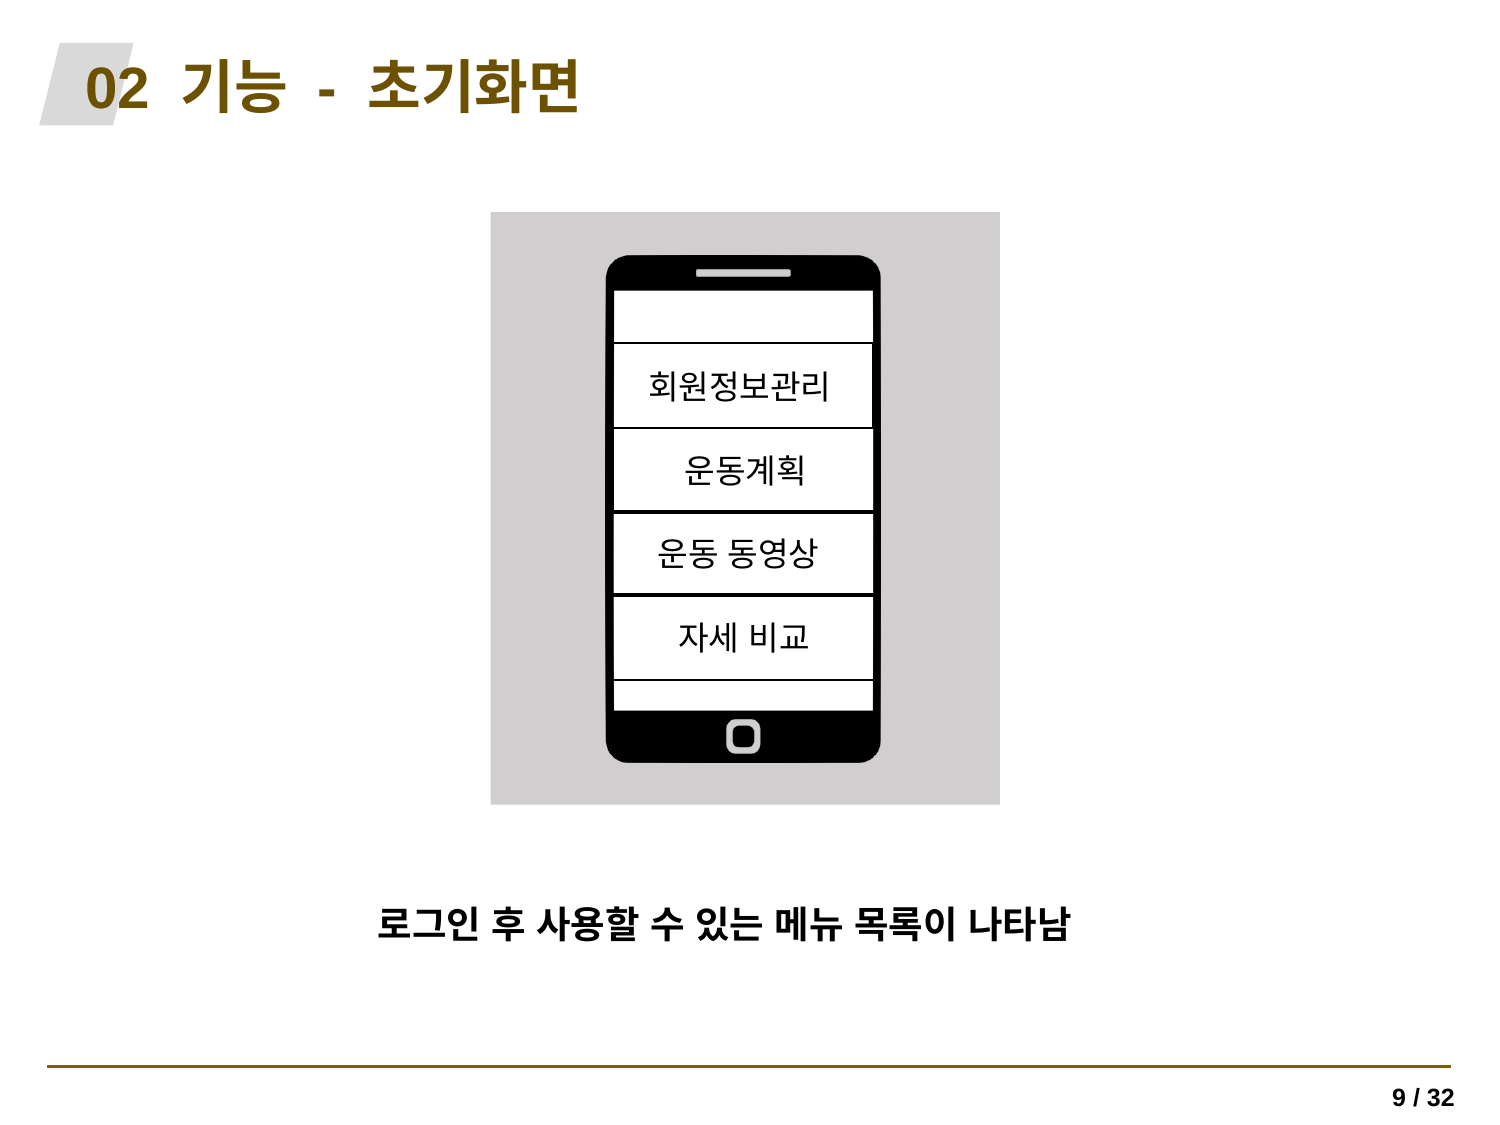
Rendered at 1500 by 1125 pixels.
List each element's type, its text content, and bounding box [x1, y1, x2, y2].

picture [605, 255, 881, 763]
text_box [490, 211, 1001, 806]
text_box 02 기능 - 초기화면 [70, 42, 774, 143]
text_box 9 / 32 [1377, 1073, 1482, 1119]
text_box [37, 41, 136, 127]
text_box 로그인 후 사용할 수 있는 메뉴 목록이 나타남 [362, 893, 1164, 953]
